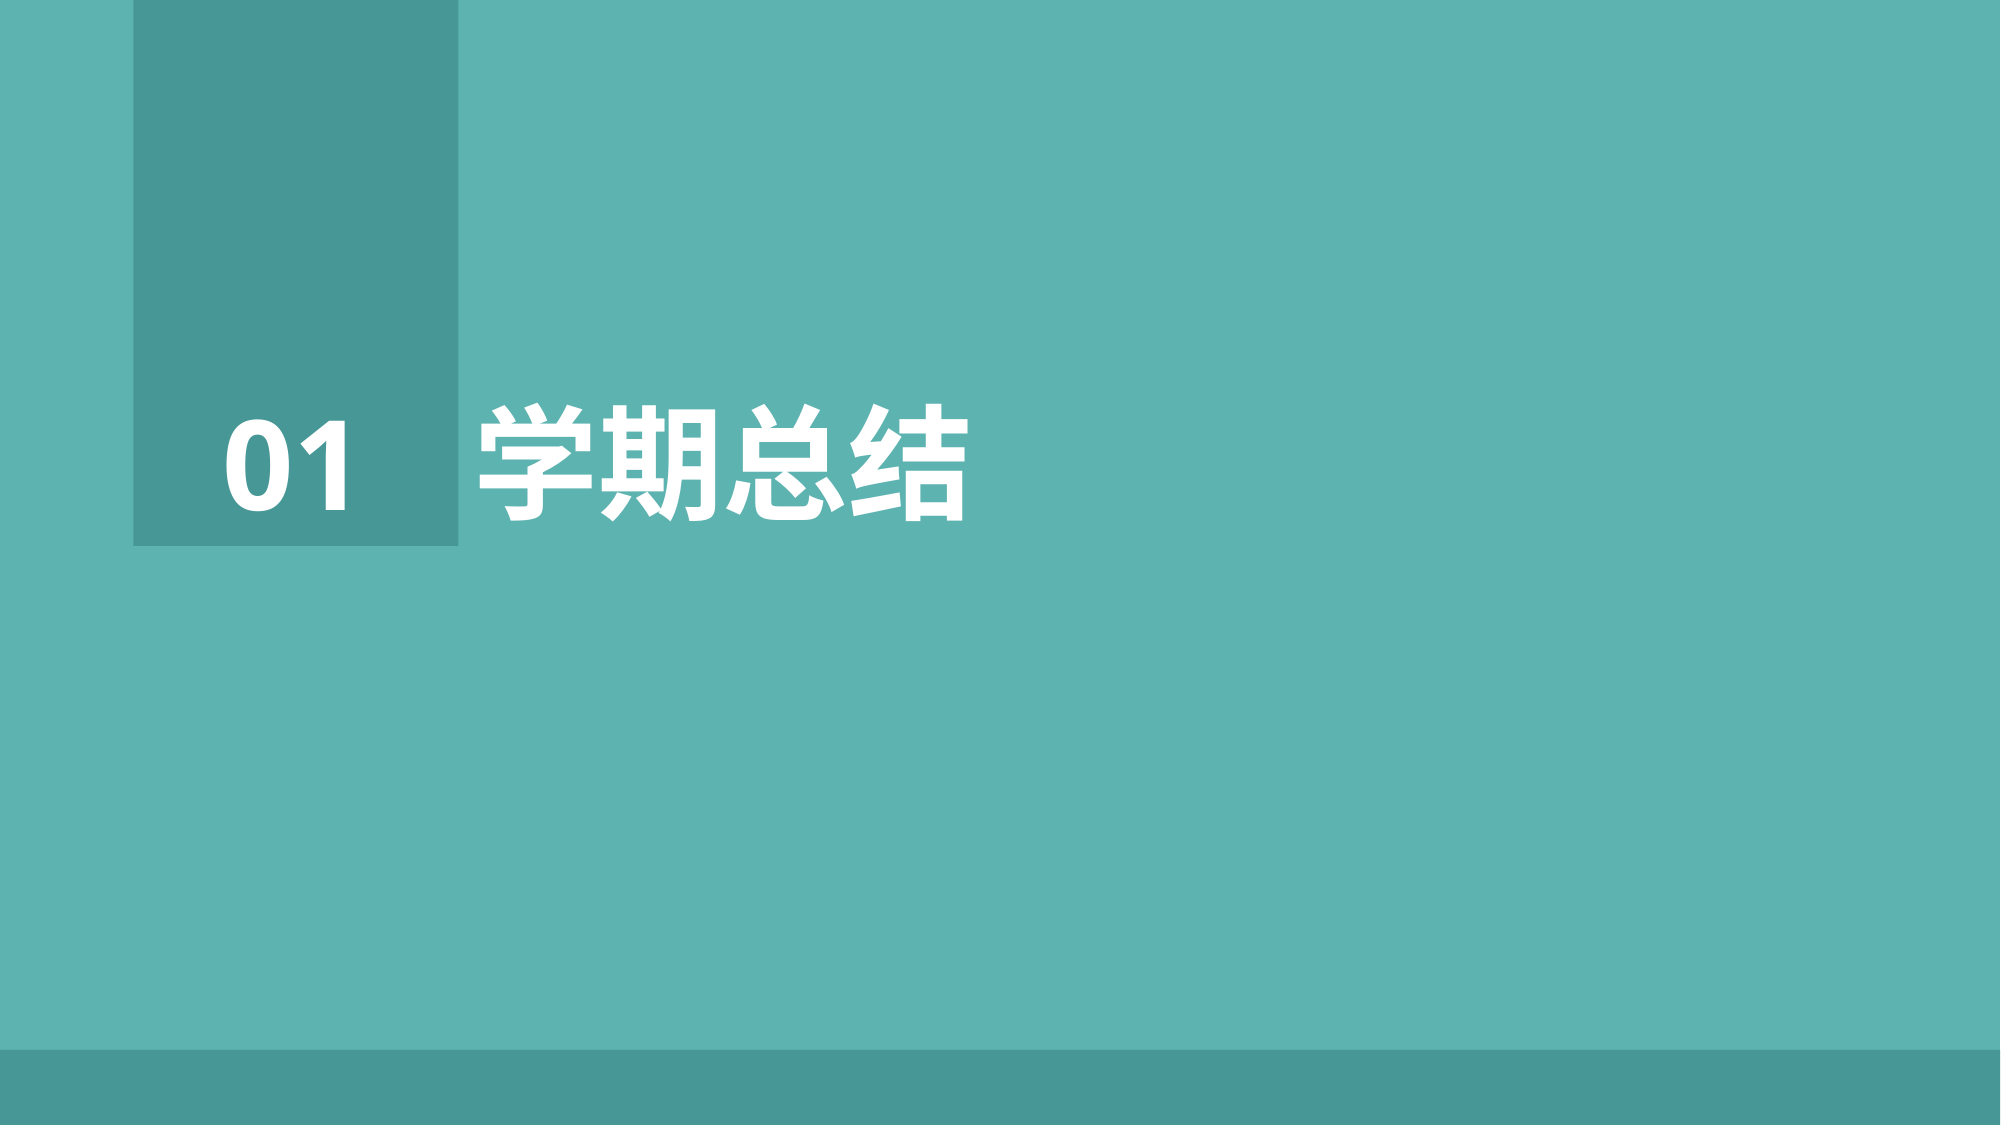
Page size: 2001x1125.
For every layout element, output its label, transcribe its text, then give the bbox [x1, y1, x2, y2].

list 学期总结 [458, 394, 1598, 545]
list 01 [133, 394, 455, 545]
